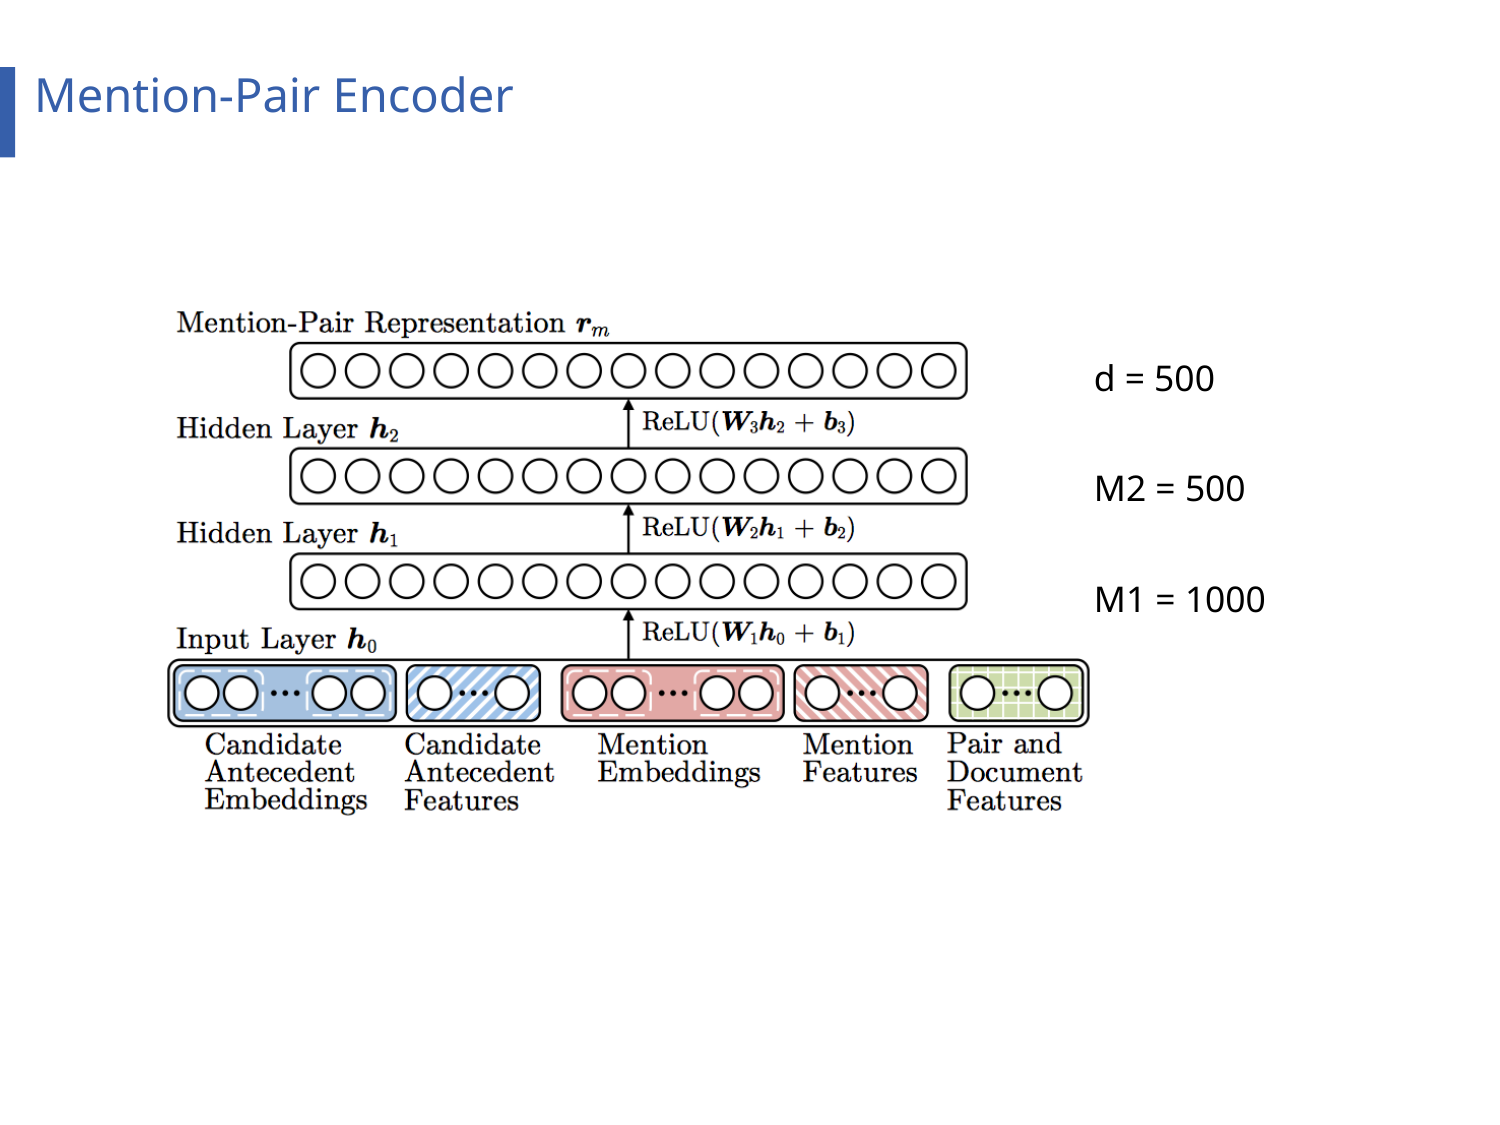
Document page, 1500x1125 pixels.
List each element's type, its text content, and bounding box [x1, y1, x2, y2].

picture [151, 288, 1114, 837]
text_box d = 500 M2 = 500 M1 = 1000 [1114, 335, 1274, 627]
list Mention-Pair Encoder [26, 63, 834, 134]
